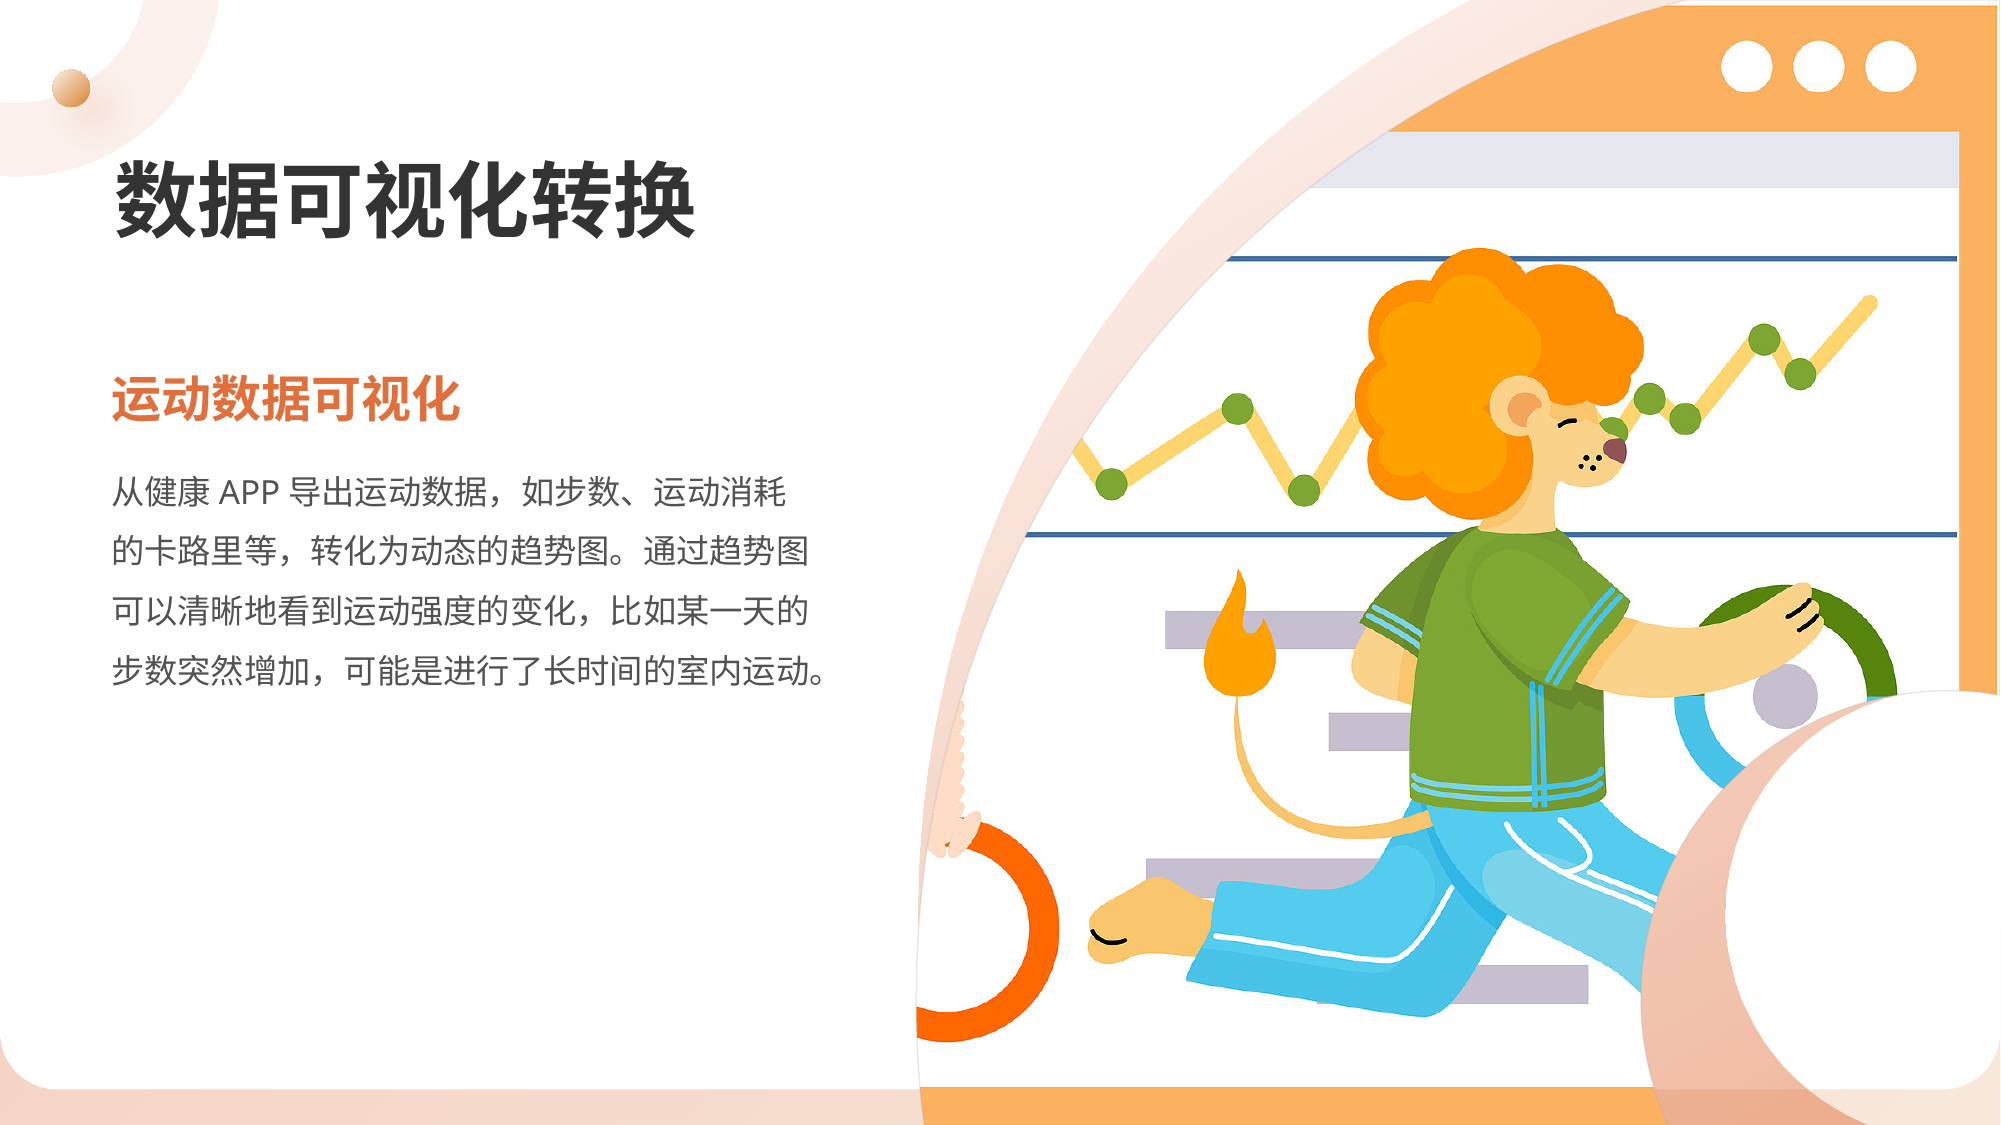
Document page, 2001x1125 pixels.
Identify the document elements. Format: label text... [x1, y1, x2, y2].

picture [916, 0, 2000, 1125]
text_box 从健康APP导出运动数据，如步数、运动消耗的卡路里等，转化为动态的趋势图。通过趋势图可以清晰地看到运动强度的变化，比如某一天的步数突然增加，可能是进行了长时间的室内运动。 [111, 451, 820, 951]
text_box 运动数据可视化 [111, 355, 820, 428]
title 数据可视化转换 [114, 99, 916, 248]
